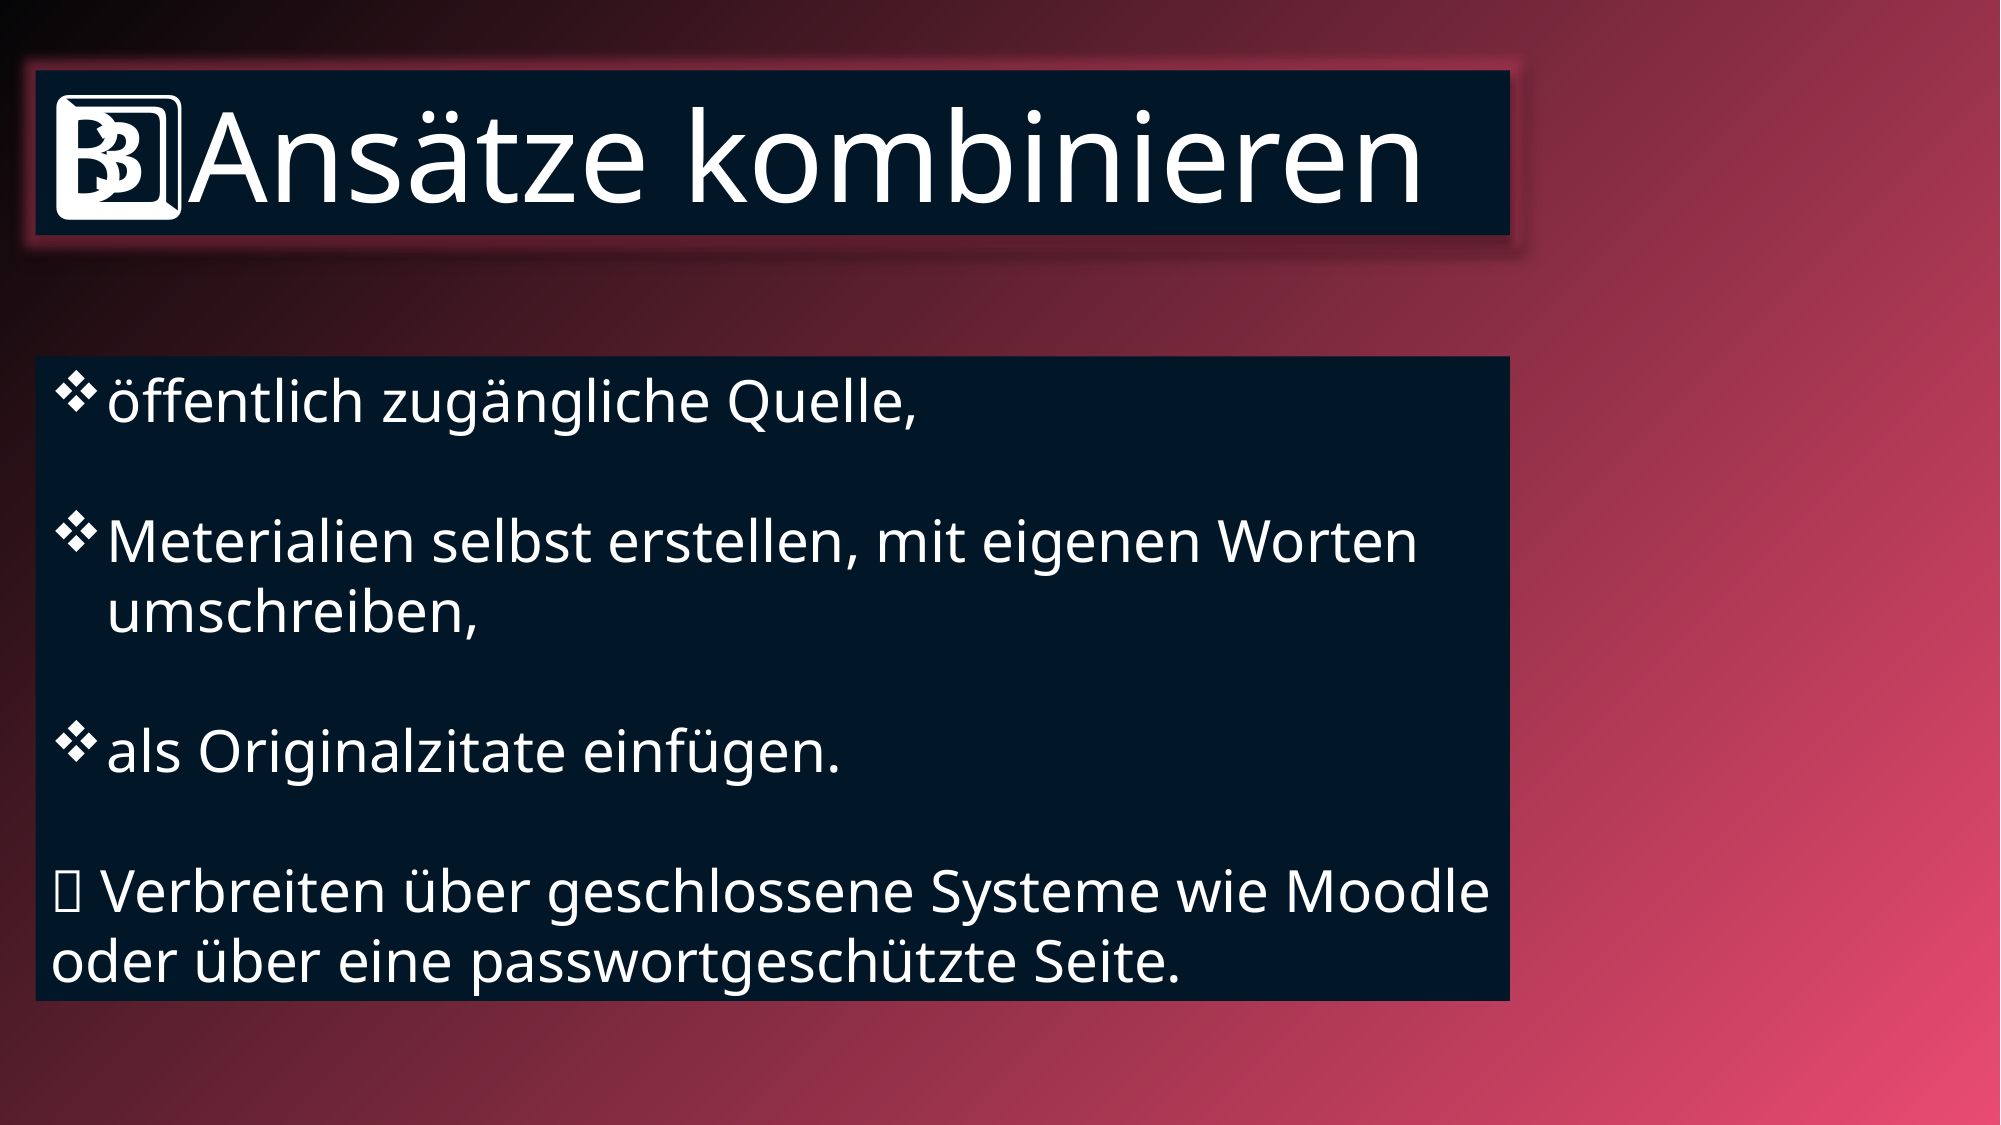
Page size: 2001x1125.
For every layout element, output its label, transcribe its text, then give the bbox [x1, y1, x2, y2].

text_box öffentlich zugängliche Quelle, Meterialien selbst erstellen, mit eigenen Worten umschreiben, als Originalzitate einfügen. 💡 Verbreiten über geschlossene Systeme wie Moodle oder über eine passwortgeschützte Seite. [35, 356, 1510, 1001]
text_box 3️⃣Ansätze kombinieren [35, 70, 1510, 236]
